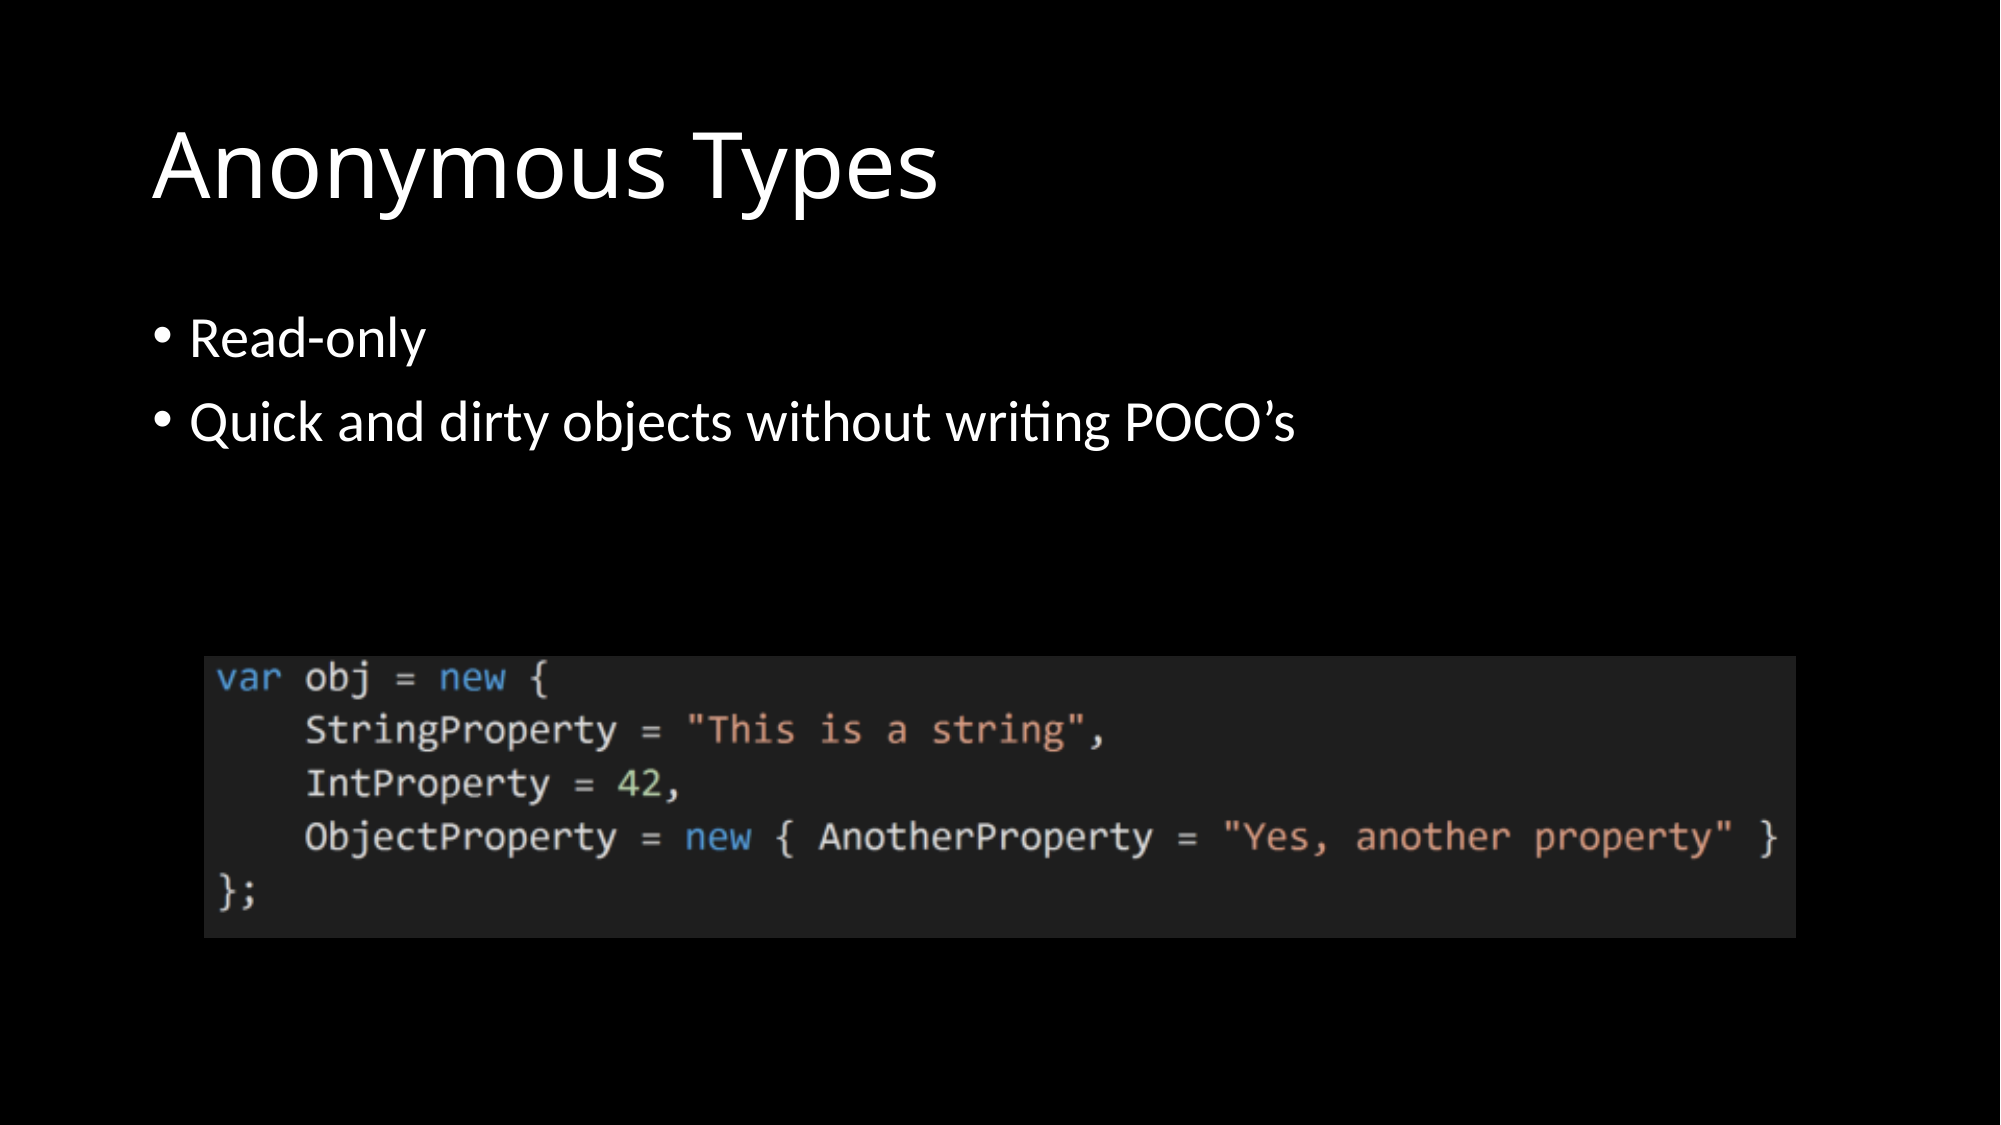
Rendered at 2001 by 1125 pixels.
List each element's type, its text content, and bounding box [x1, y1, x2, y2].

picture [204, 656, 1796, 938]
title Anonymous Types [137, 59, 1863, 278]
list Read-only Quick and dirty objects without writing POCO’s [137, 299, 1863, 1014]
